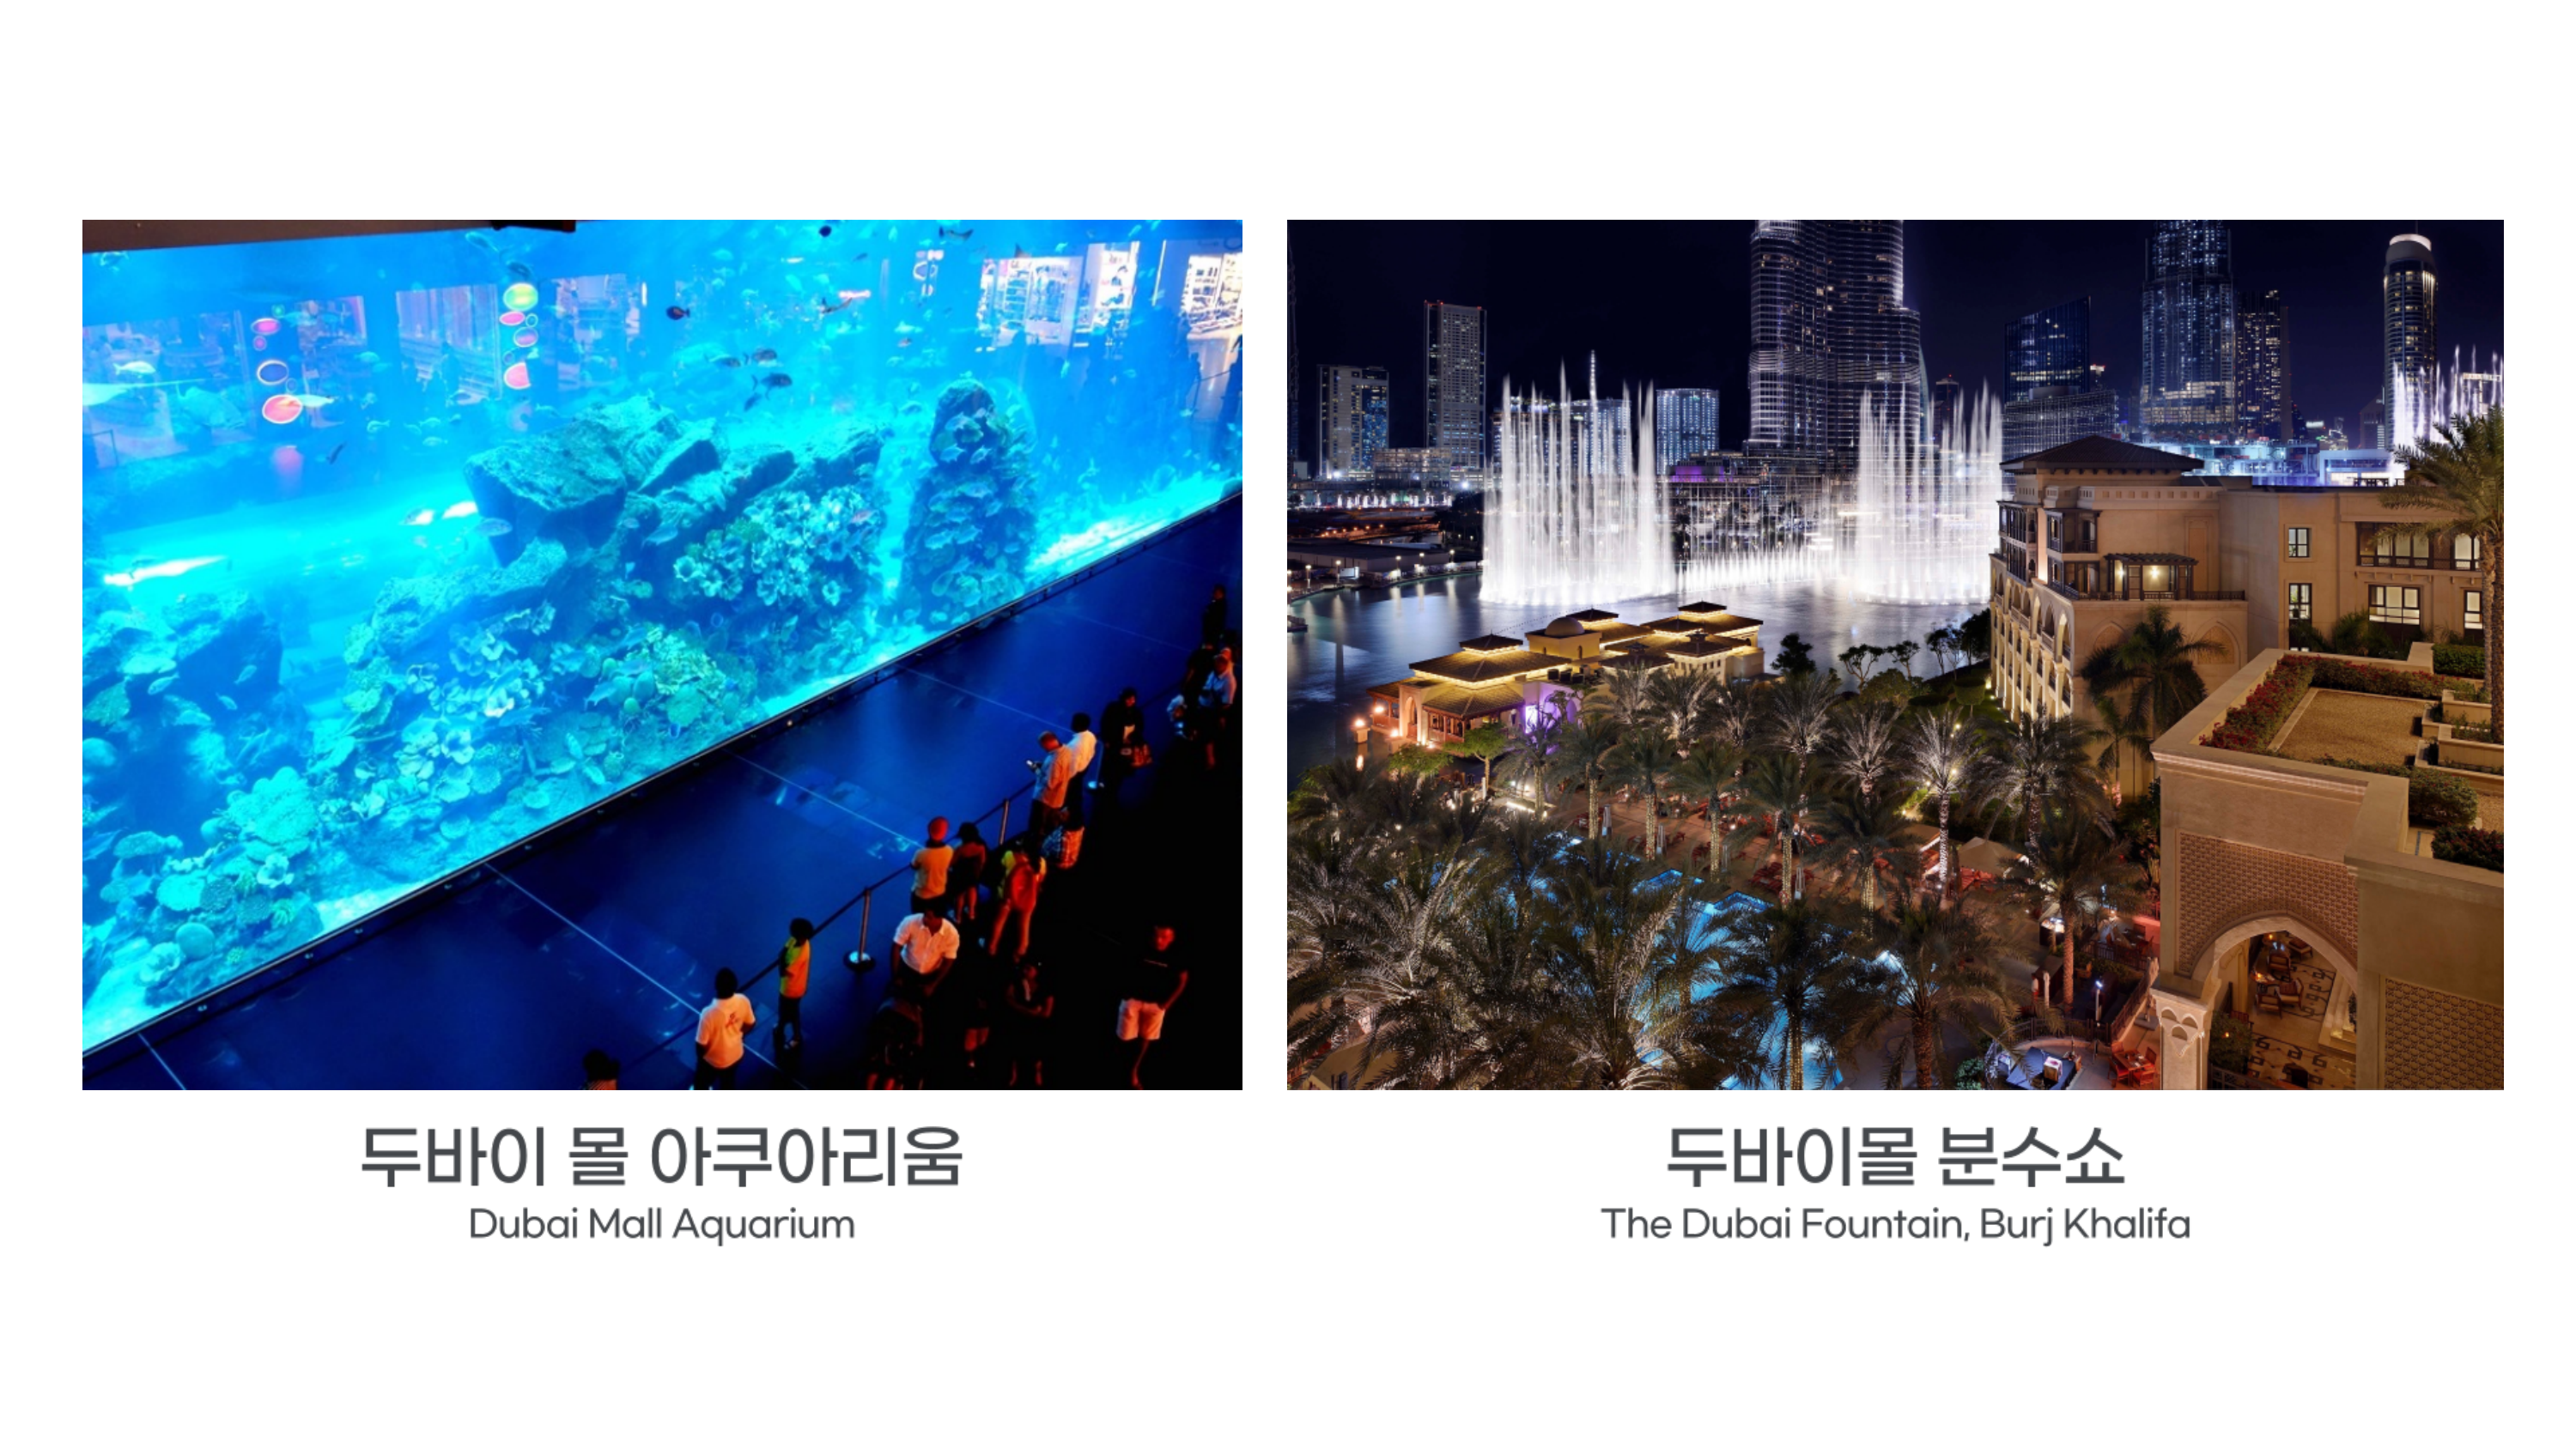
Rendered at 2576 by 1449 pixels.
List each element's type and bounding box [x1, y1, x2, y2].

picture [1526, 1106, 2221, 1278]
picture [293, 1106, 995, 1278]
text_box [1287, 220, 2504, 1090]
text_box [82, 220, 1242, 1090]
